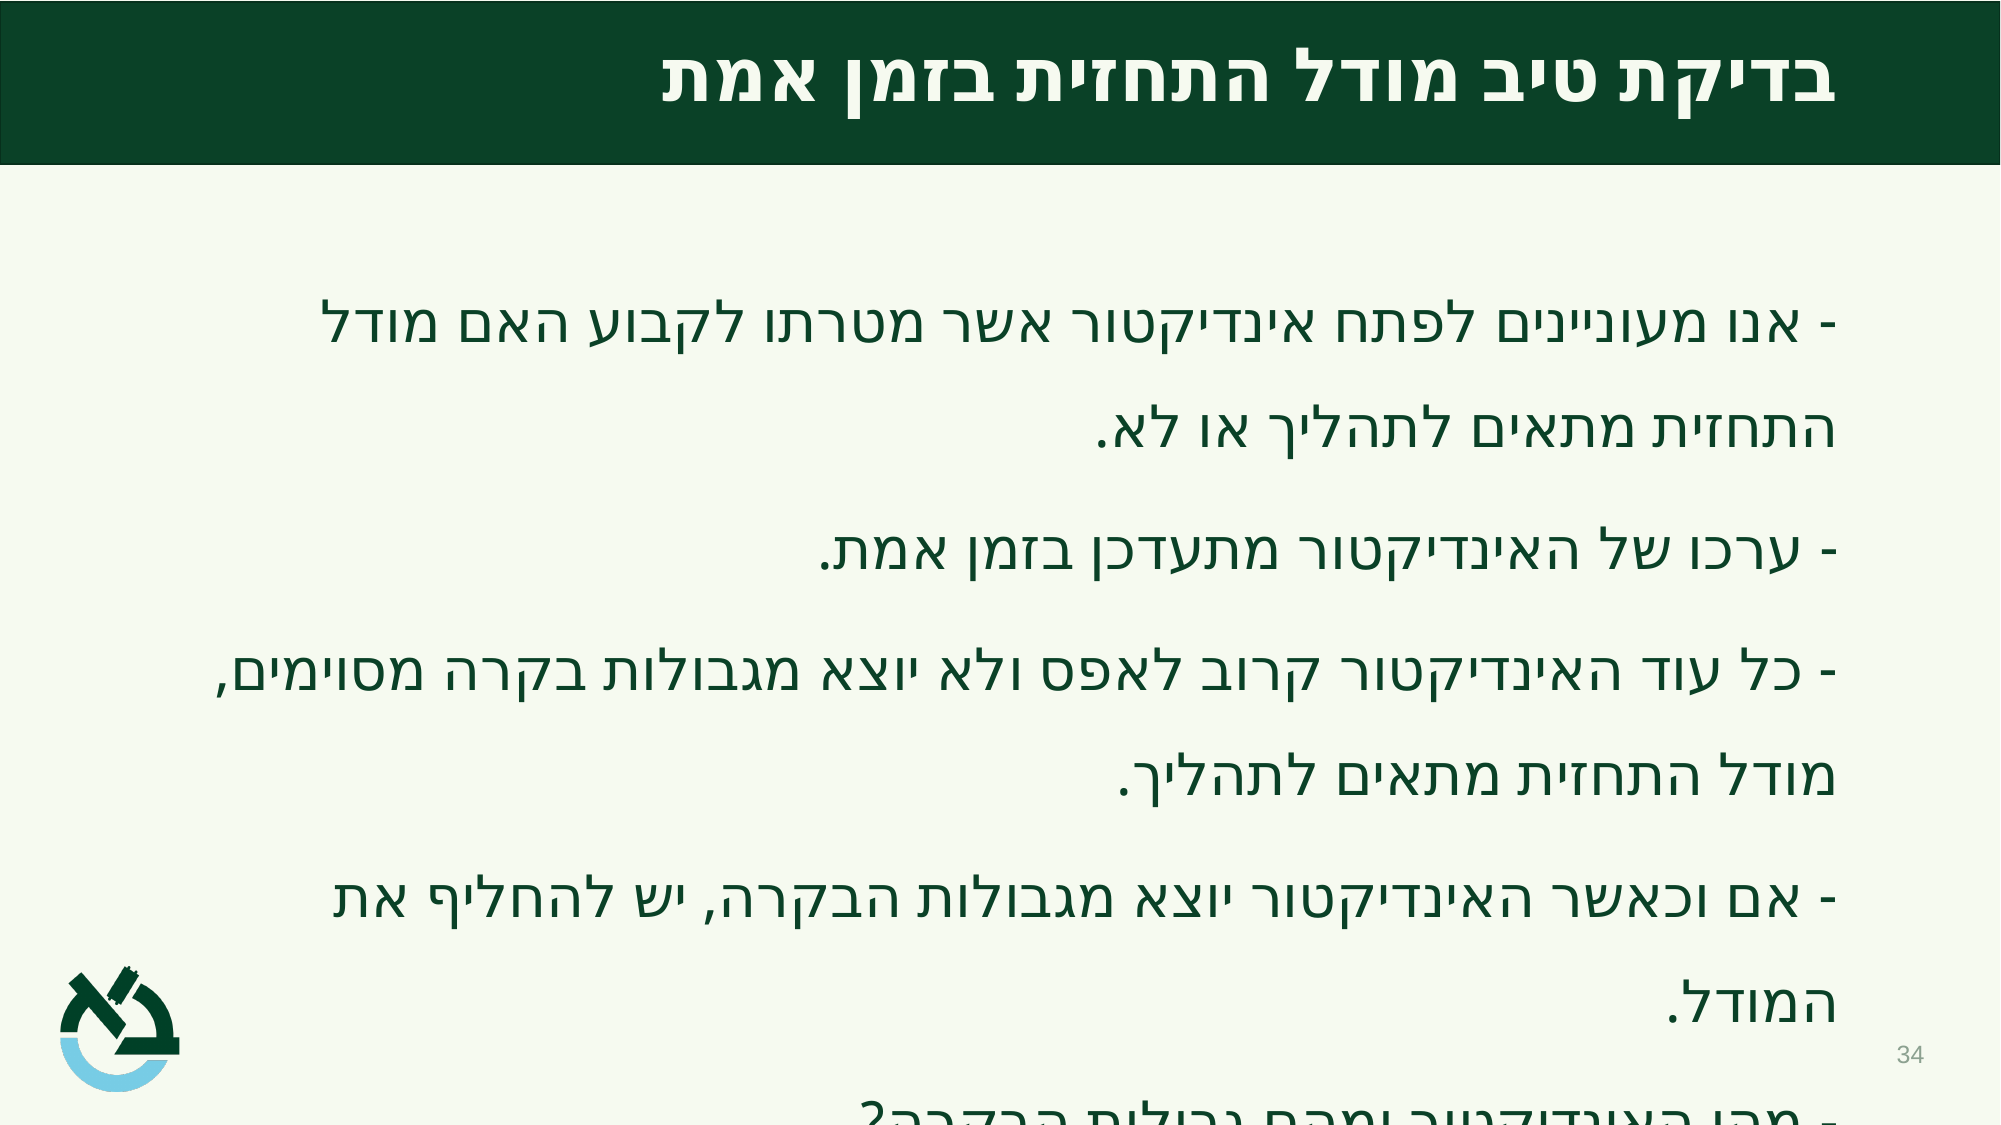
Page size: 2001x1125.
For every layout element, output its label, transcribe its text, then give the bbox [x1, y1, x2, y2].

title בדיקת טיב מודל התחזית בזמן אמת [645, 1, 1855, 165]
slide_number 34 [1861, 1023, 1940, 1084]
subtitle - אנו מעוניינים לפתח אינדיקטור אשר מטרתו לקבוע האם מודל התחזית מתאים לתהליך או לא. - ערכו של האינדיקטור מתעדכן בזמן אמת. - כל עוד האינדיקטור קרוב לאפס ולא יוצא מגבולות בקרה מסוימים, מודל התחזית מתאים לתהליך. - אם וכאשר האינדיקטור יוצא מגבולות הבקרה, יש להחליף את המודל. - מהו האינדיקטור ומהם גבולות הבקרה? [179, 241, 1855, 887]
